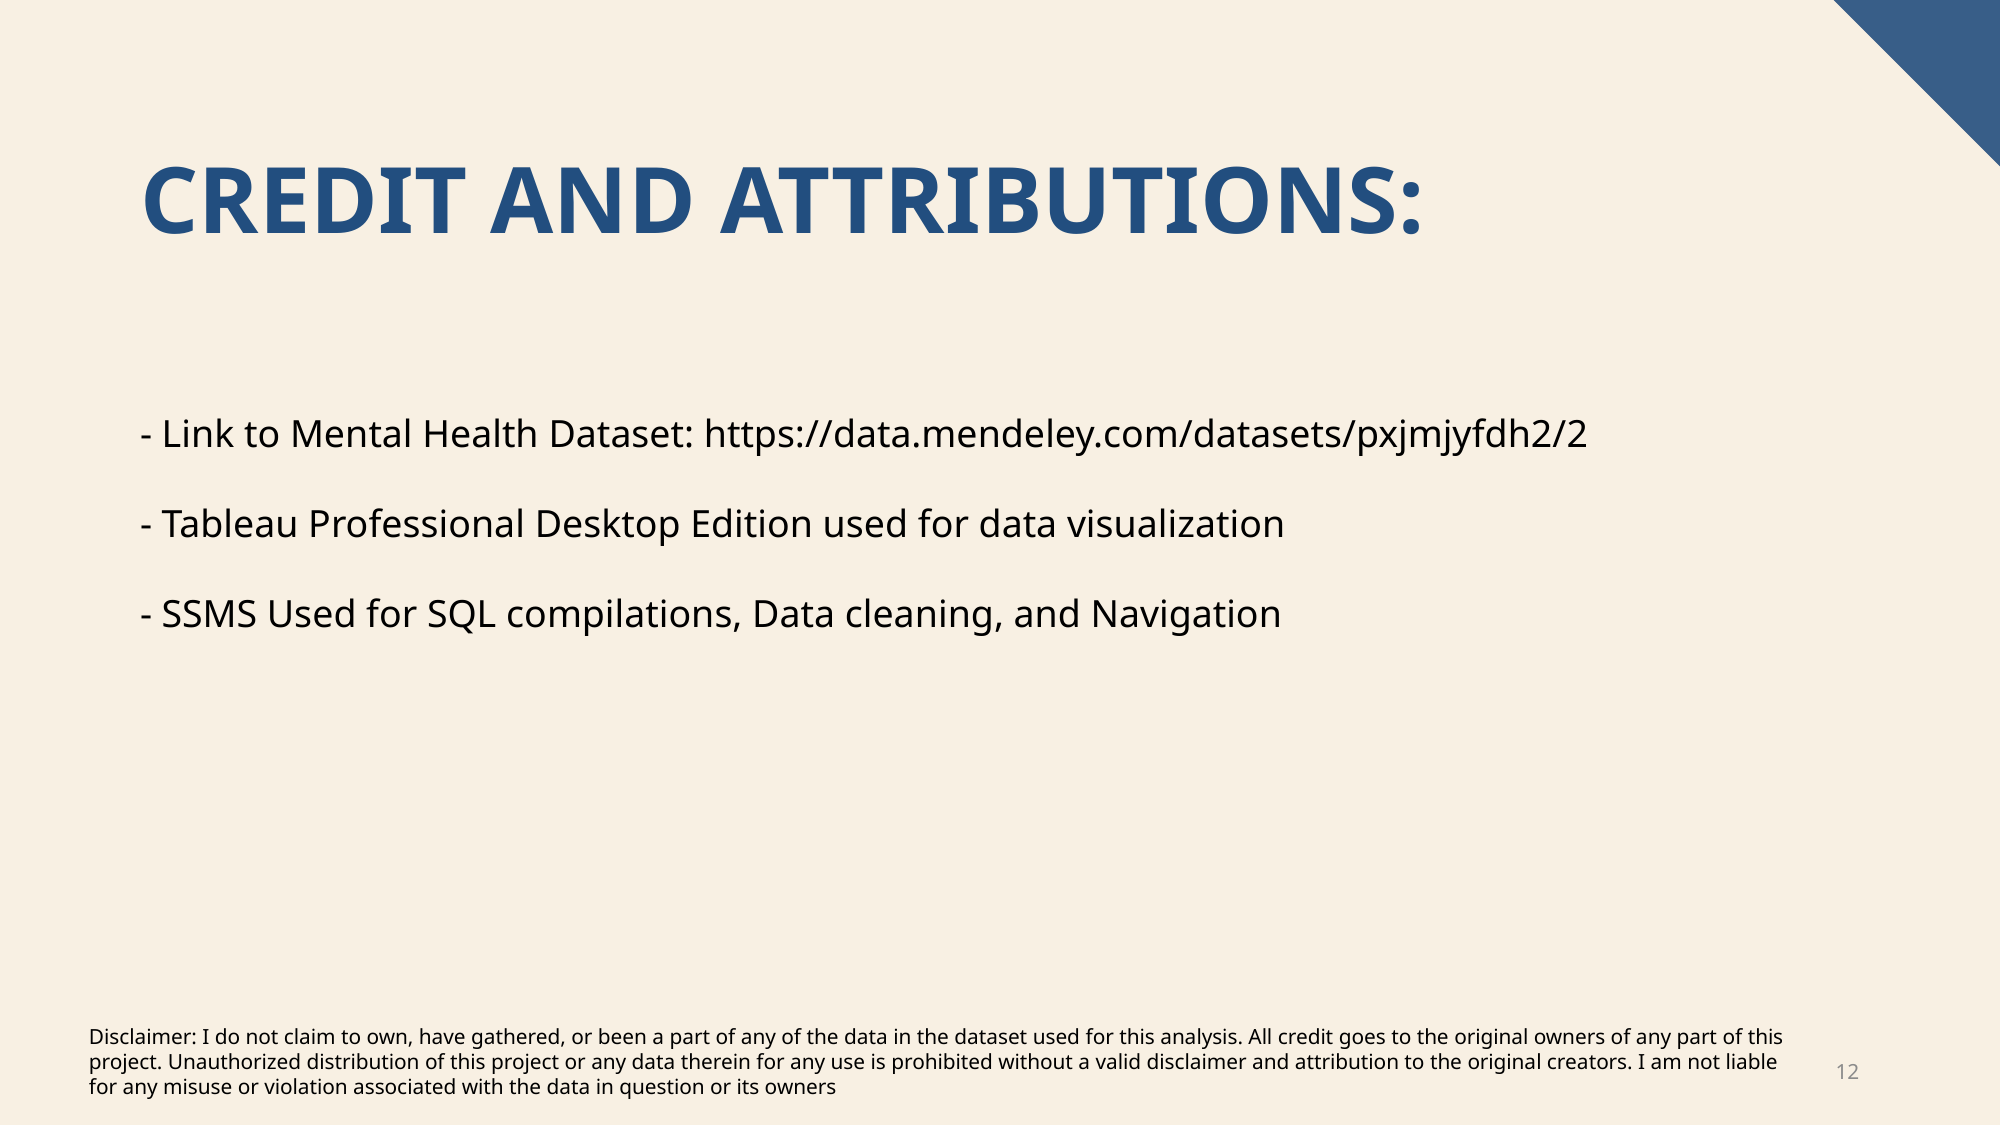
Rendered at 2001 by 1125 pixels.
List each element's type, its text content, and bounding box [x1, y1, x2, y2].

text_box Disclaimer: I do not claim to own, have gathered, or been a part of any of the data in the dataset used for this analysis. All credit goes to the original owners of any part of this project. Unauthorized distribution of this project or any data therein for any use is prohibited without a valid disclaimer and attribution to the original creators. I am not liable for any misuse or violation associated with the data in question or its owners [74, 1016, 1800, 1106]
text_box - Link to Mental Health Dataset: https://data.mendeley.com/datasets/pxjmjyfdh2/2 - Tableau Professional Desktop Edition used for data visualization - SSMS Used for SQL compilations, Data cleaning, and Navigation [125, 402, 1606, 688]
title Credit and Attributions: [125, 146, 1875, 365]
slide_number 12 [1800, 1042, 1875, 1103]
